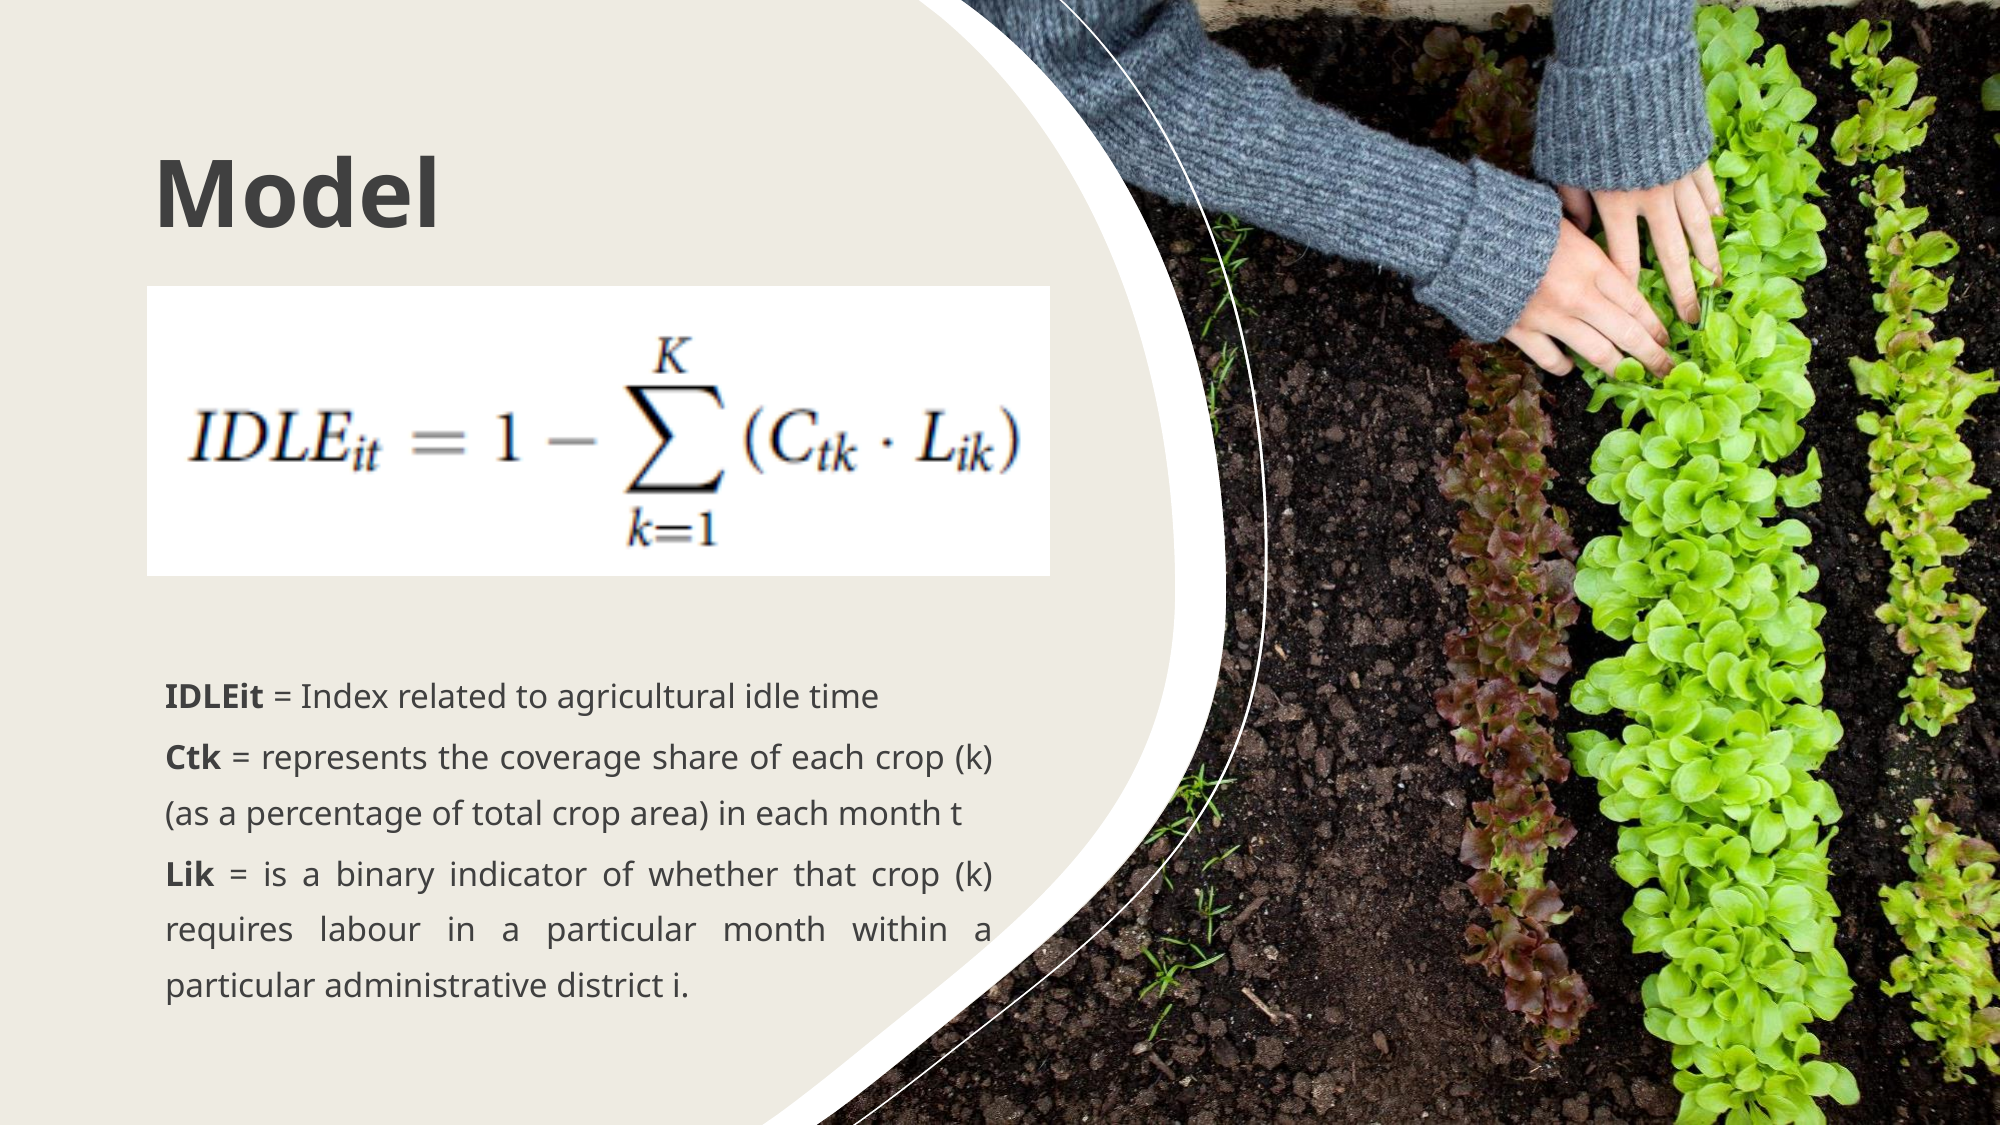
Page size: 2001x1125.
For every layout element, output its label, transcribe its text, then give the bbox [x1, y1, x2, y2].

title Model [134, 81, 816, 262]
subtitle IDLEit = Index related to agricultural idle time Ctk = represents the coverage share of each crop (k) (as a percentage of total crop area) in each month t Lik = is a binary indicator of whether that crop (k) requires labour in a particular month within a particular administrative district i. [147, 641, 816, 1083]
picture [146, 0, 2000, 1125]
